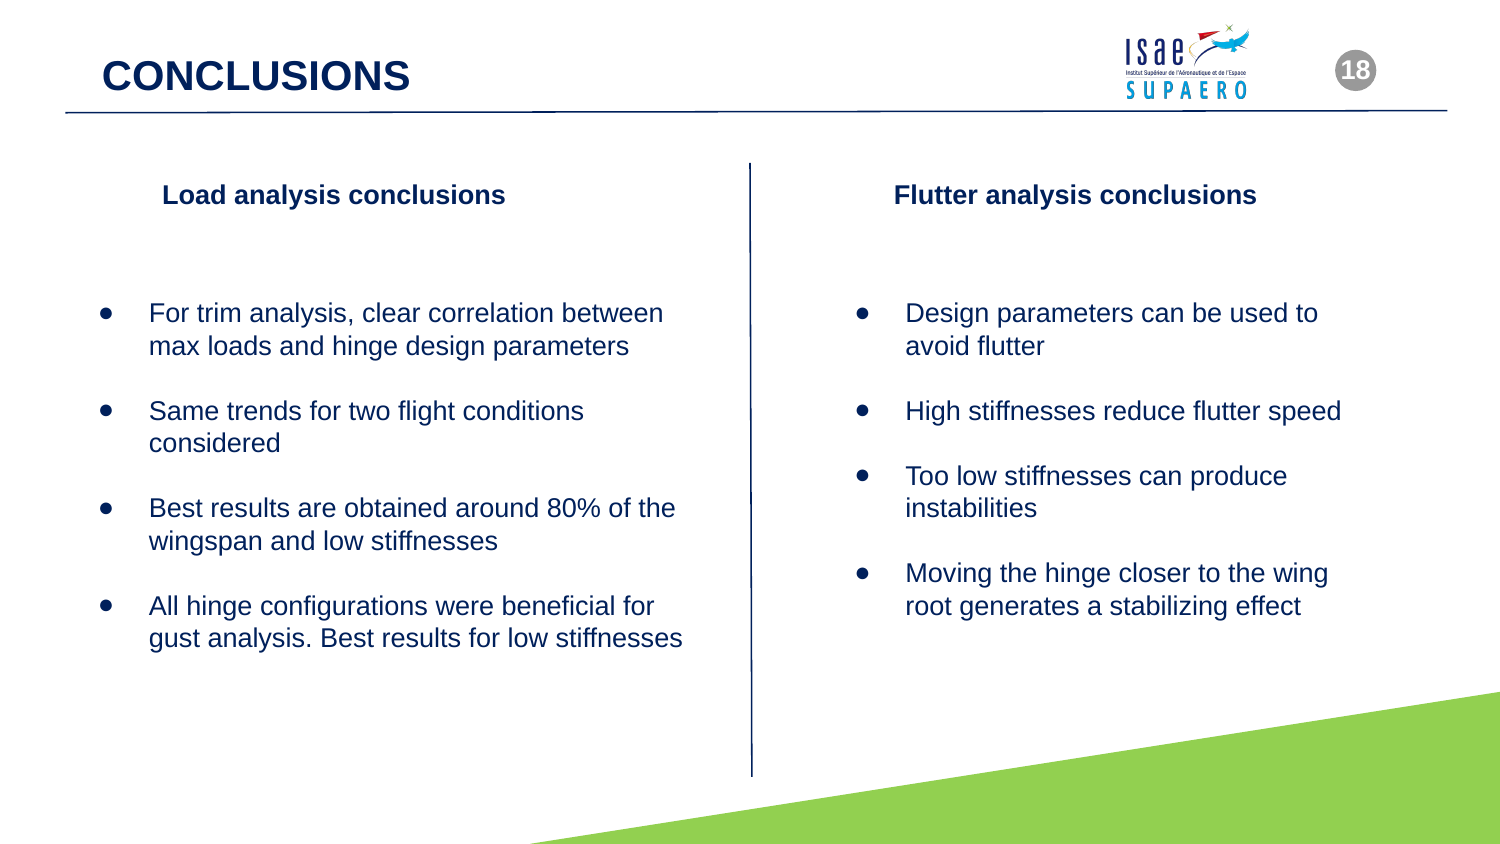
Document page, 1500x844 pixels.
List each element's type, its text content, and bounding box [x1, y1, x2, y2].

text_box Flutter analysis conclusions [878, 162, 1308, 234]
slide_number 18 [1340, 52, 1390, 99]
title CONCLUSIONS [101, 43, 903, 107]
text_box Load analysis conclusions [147, 162, 576, 234]
text_box For trim analysis, clear correlation between max loads and hinge design parameters Same trends for two flight conditions considered Best results are obtained around 80% of the wingspan and low stiffnesses All hinge configurations were beneficial for gust analysis. Best results for low stiffnesses [58, 280, 708, 781]
text_box [530, 691, 1500, 844]
picture [1239, 84, 1243, 96]
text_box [749, 162, 753, 777]
picture [1126, 24, 1249, 99]
text_box Design parameters can be used to avoid flutter High stiffnesses reduce flutter speed Too low stiffnesses can produce instabilities Moving the hinge closer to the wing root generates a stabilizing effect [815, 280, 1390, 674]
